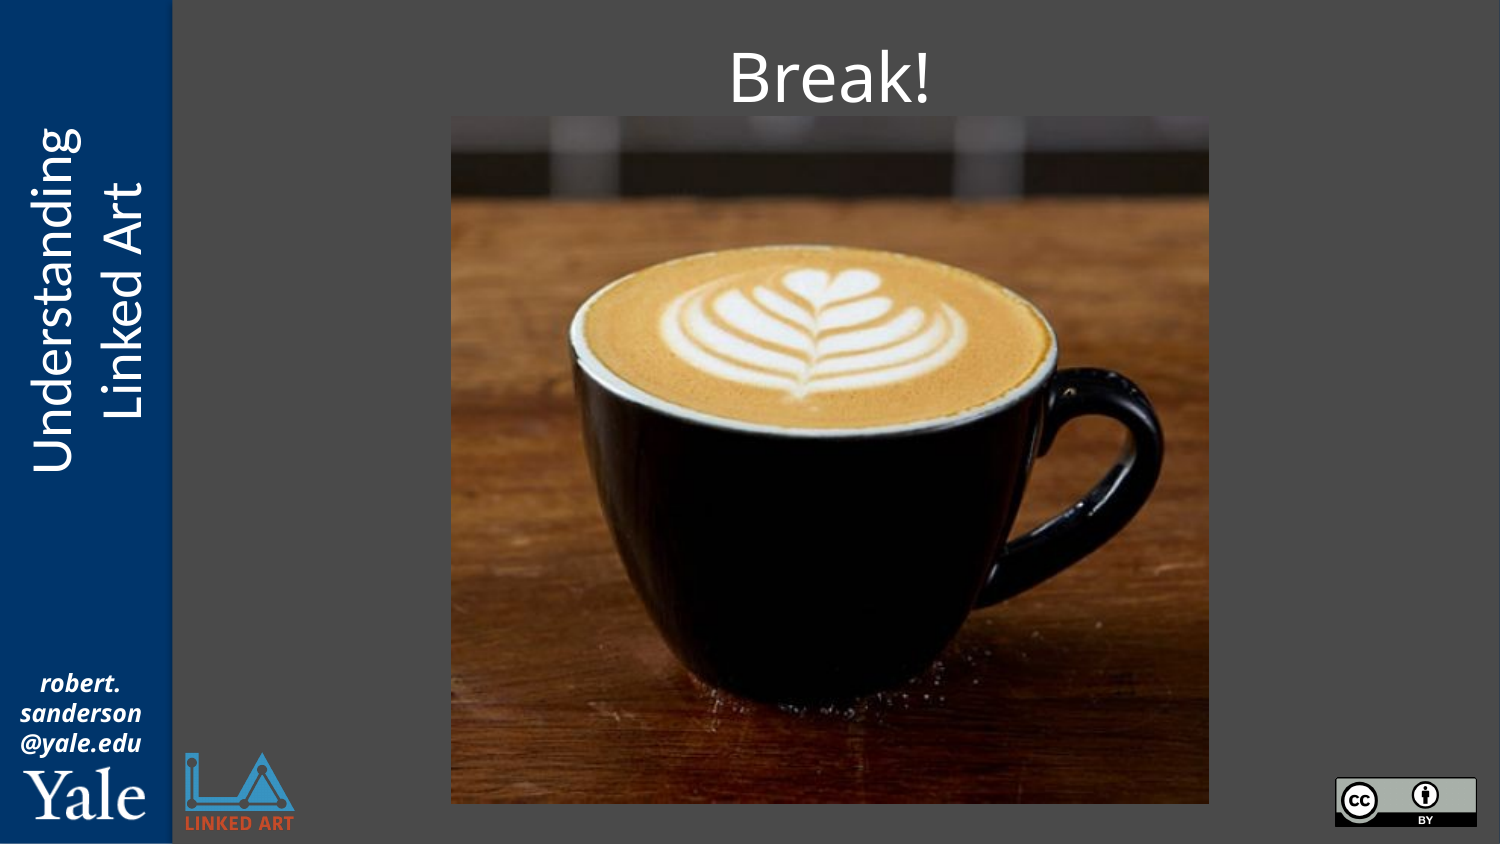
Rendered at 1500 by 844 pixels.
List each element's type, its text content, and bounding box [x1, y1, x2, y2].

picture [451, 116, 1209, 805]
picture [184, 752, 295, 844]
title Break! [183, 9, 1477, 141]
picture [23, 731, 149, 844]
picture [1335, 777, 1477, 827]
